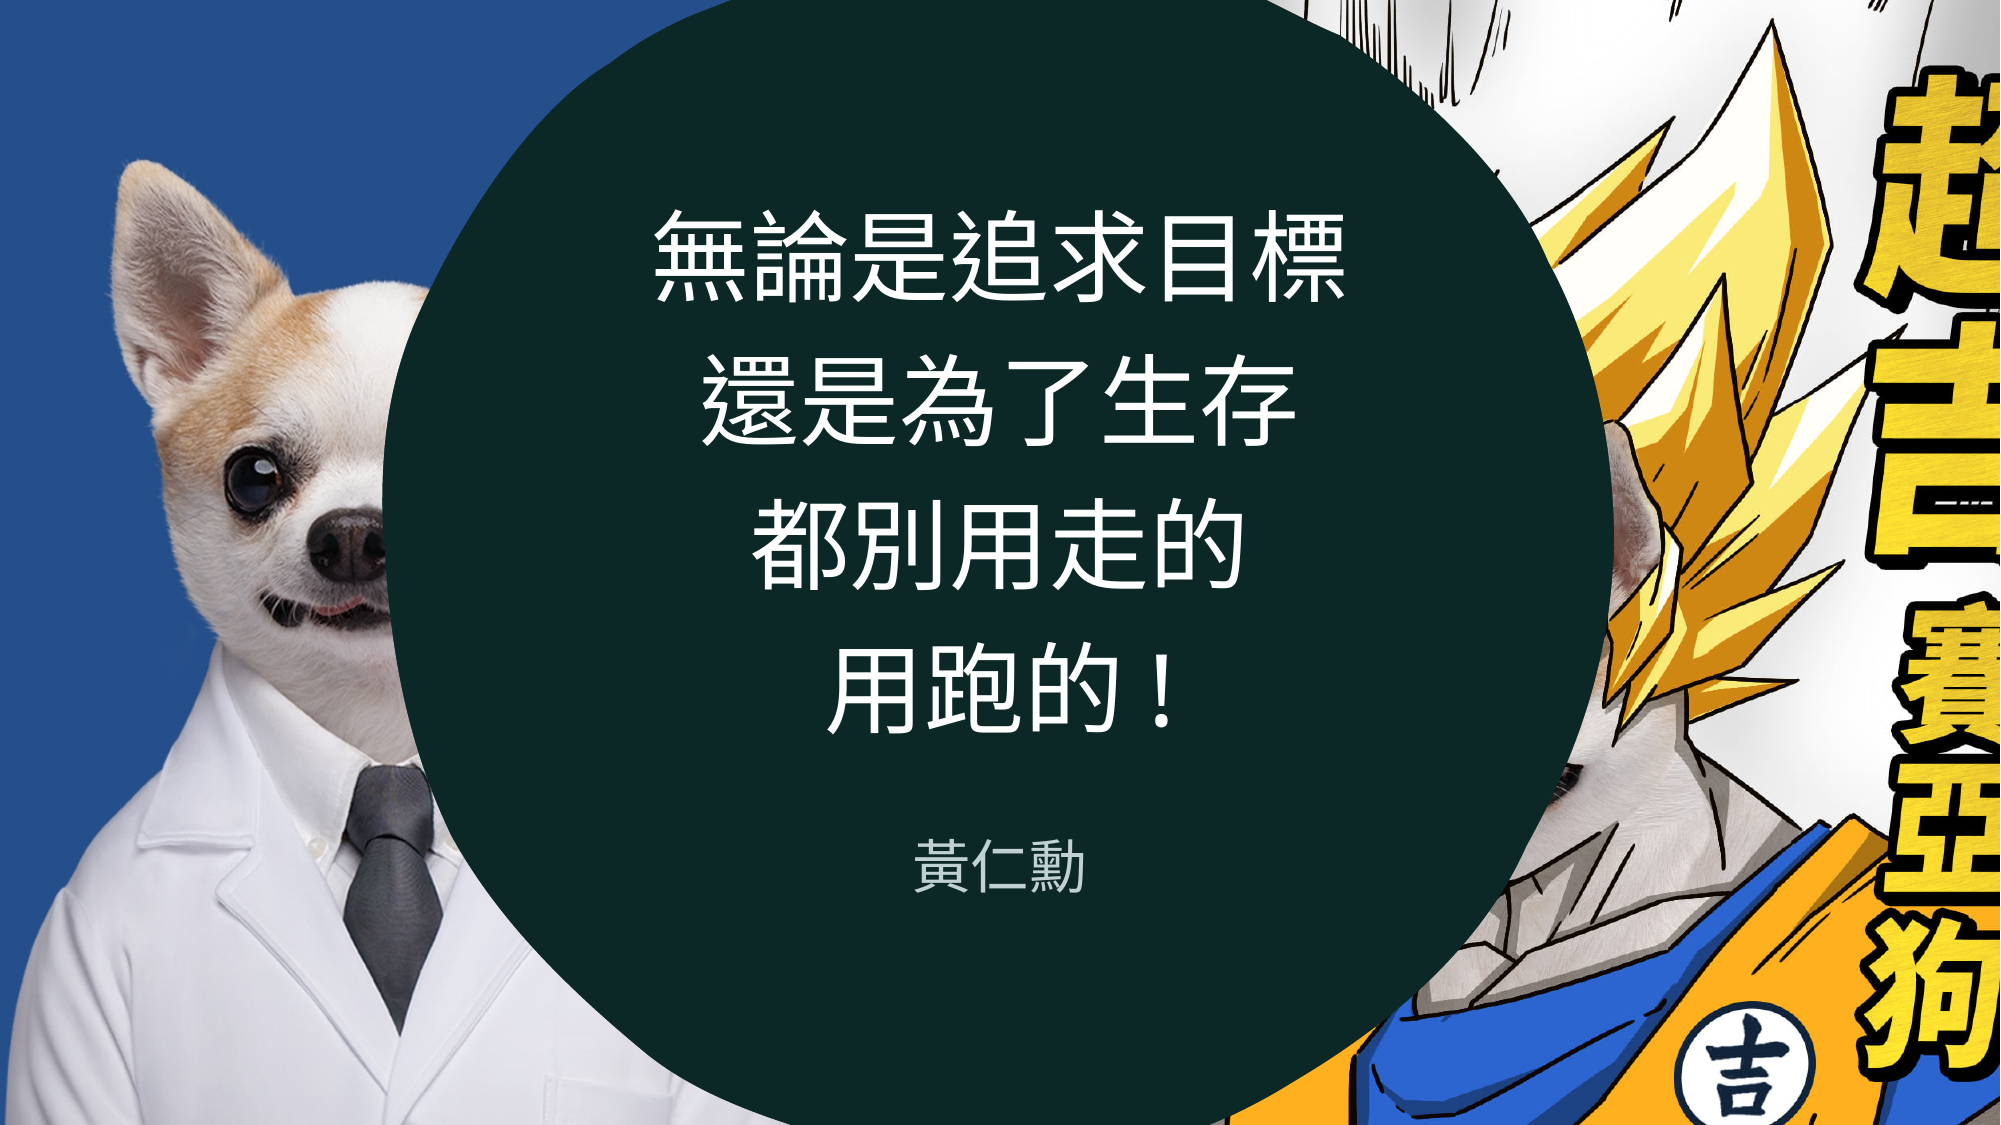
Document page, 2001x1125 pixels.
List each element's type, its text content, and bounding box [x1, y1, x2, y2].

picture [0, 0, 791, 1125]
picture [1209, 0, 2000, 1125]
list 黃仁勳 [791, 816, 1209, 957]
title 無論是追求目標 還是為了生存 都別用走的 用跑的! [791, 140, 1209, 747]
